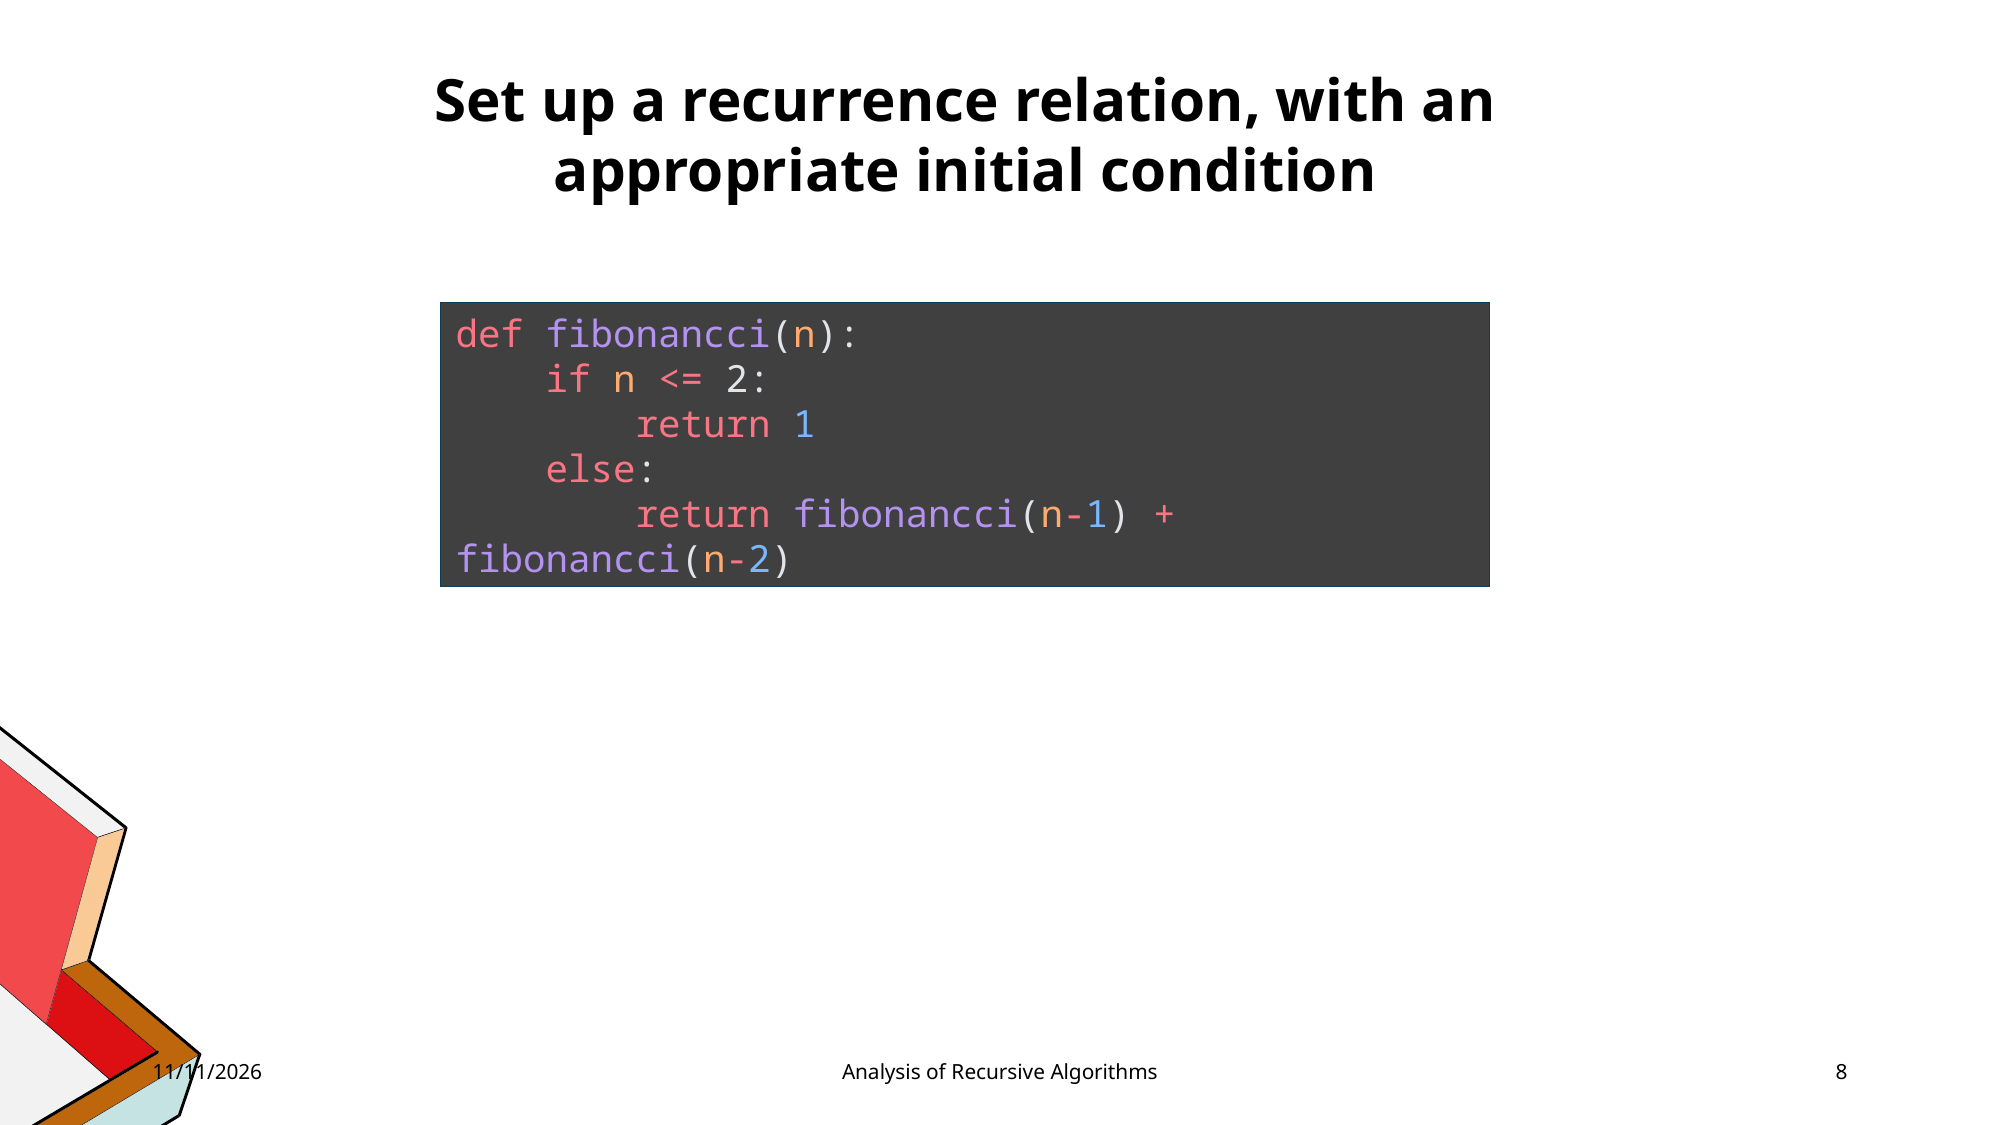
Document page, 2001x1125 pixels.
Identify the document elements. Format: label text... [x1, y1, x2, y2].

text_box def fibonancci(n): if n <= 2: return 1 else: return fibonancci(n-1) + fibonancci(n-2) [440, 302, 1490, 587]
text_box Set up a recurrence relation, with an appropriate initial condition [292, 56, 1638, 211]
slide_number 8 [1412, 1042, 1863, 1103]
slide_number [137, 1042, 588, 1103]
footer Analysis of Recursive Algorithms [662, 1042, 1338, 1103]
